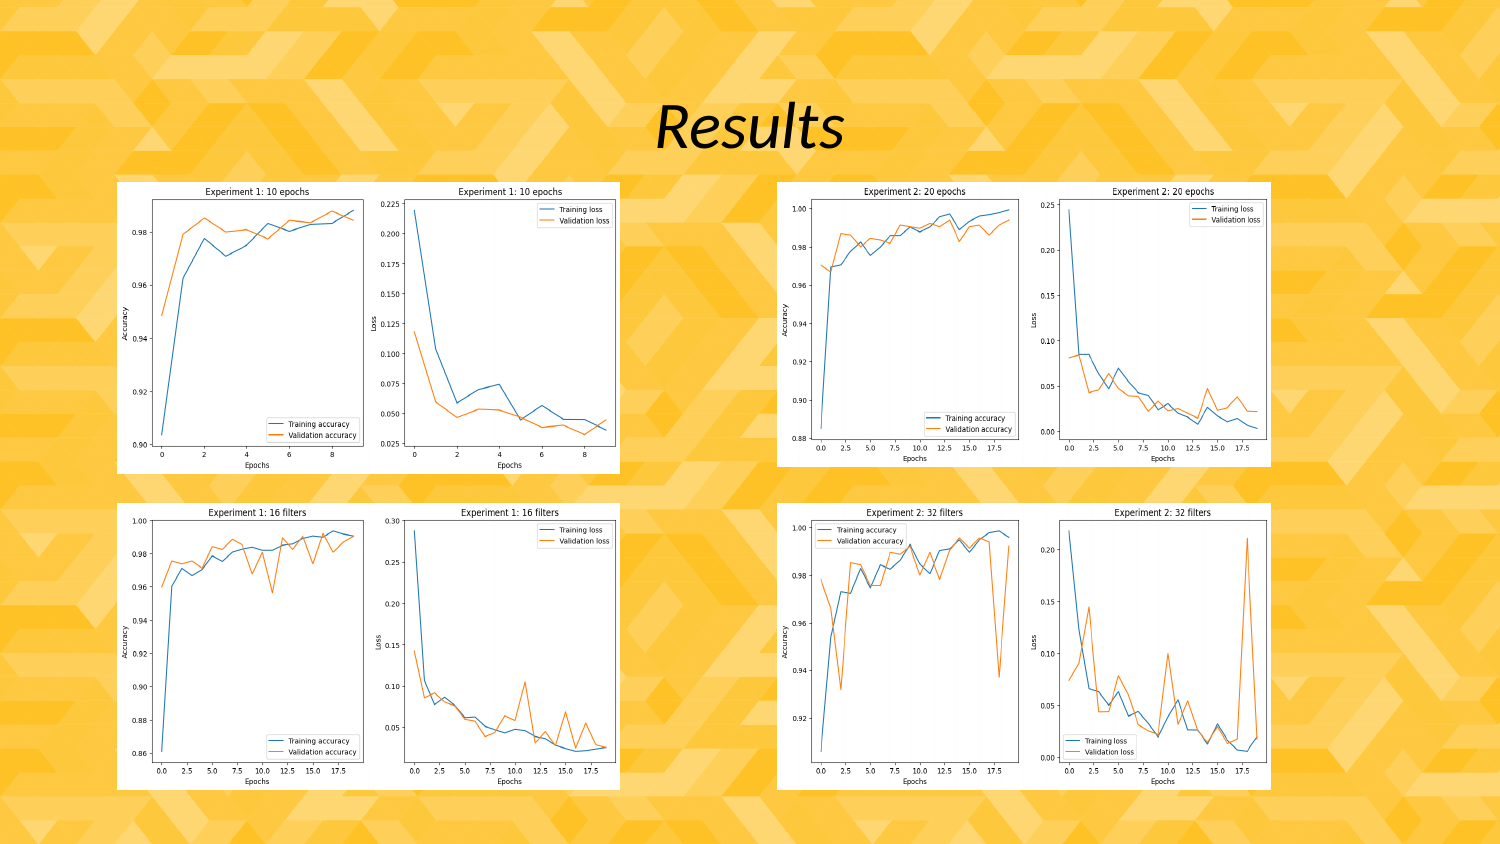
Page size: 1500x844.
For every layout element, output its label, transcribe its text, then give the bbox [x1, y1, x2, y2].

list [103, 188, 1397, 760]
title Results [103, 44, 1397, 188]
picture [0, 0, 1500, 844]
